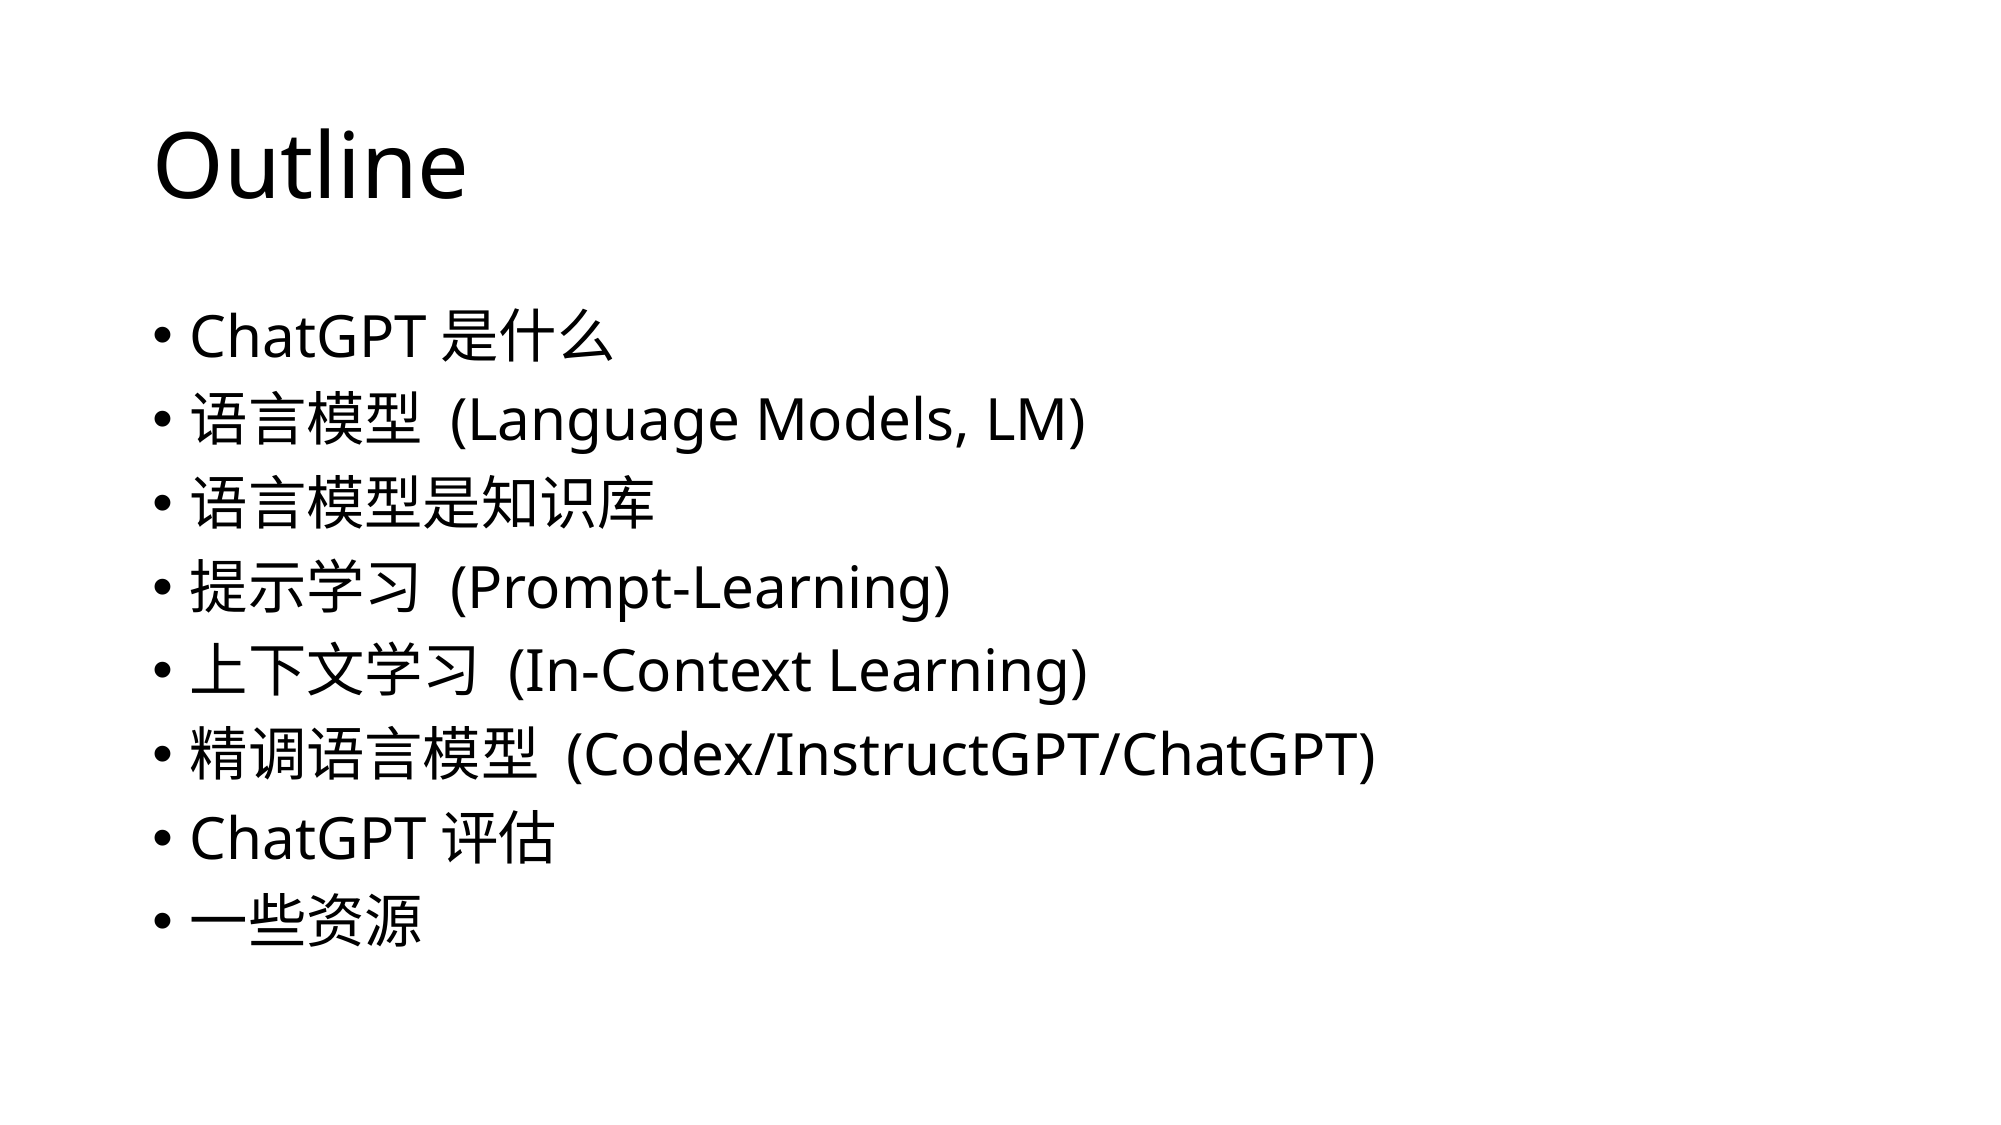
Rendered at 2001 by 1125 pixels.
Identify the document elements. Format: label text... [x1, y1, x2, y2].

title Outline [137, 59, 1863, 278]
list ChatGPT是什么 语言模型 (Language Models, LM) 语言模型是知识库 提示学习 (Prompt-Learning) 上下文学习 (In-Context Learning) 精调语言模型 (Codex/InstructGPT/ChatGPT) ChatGPT评估 一些资源 [137, 299, 1863, 1125]
